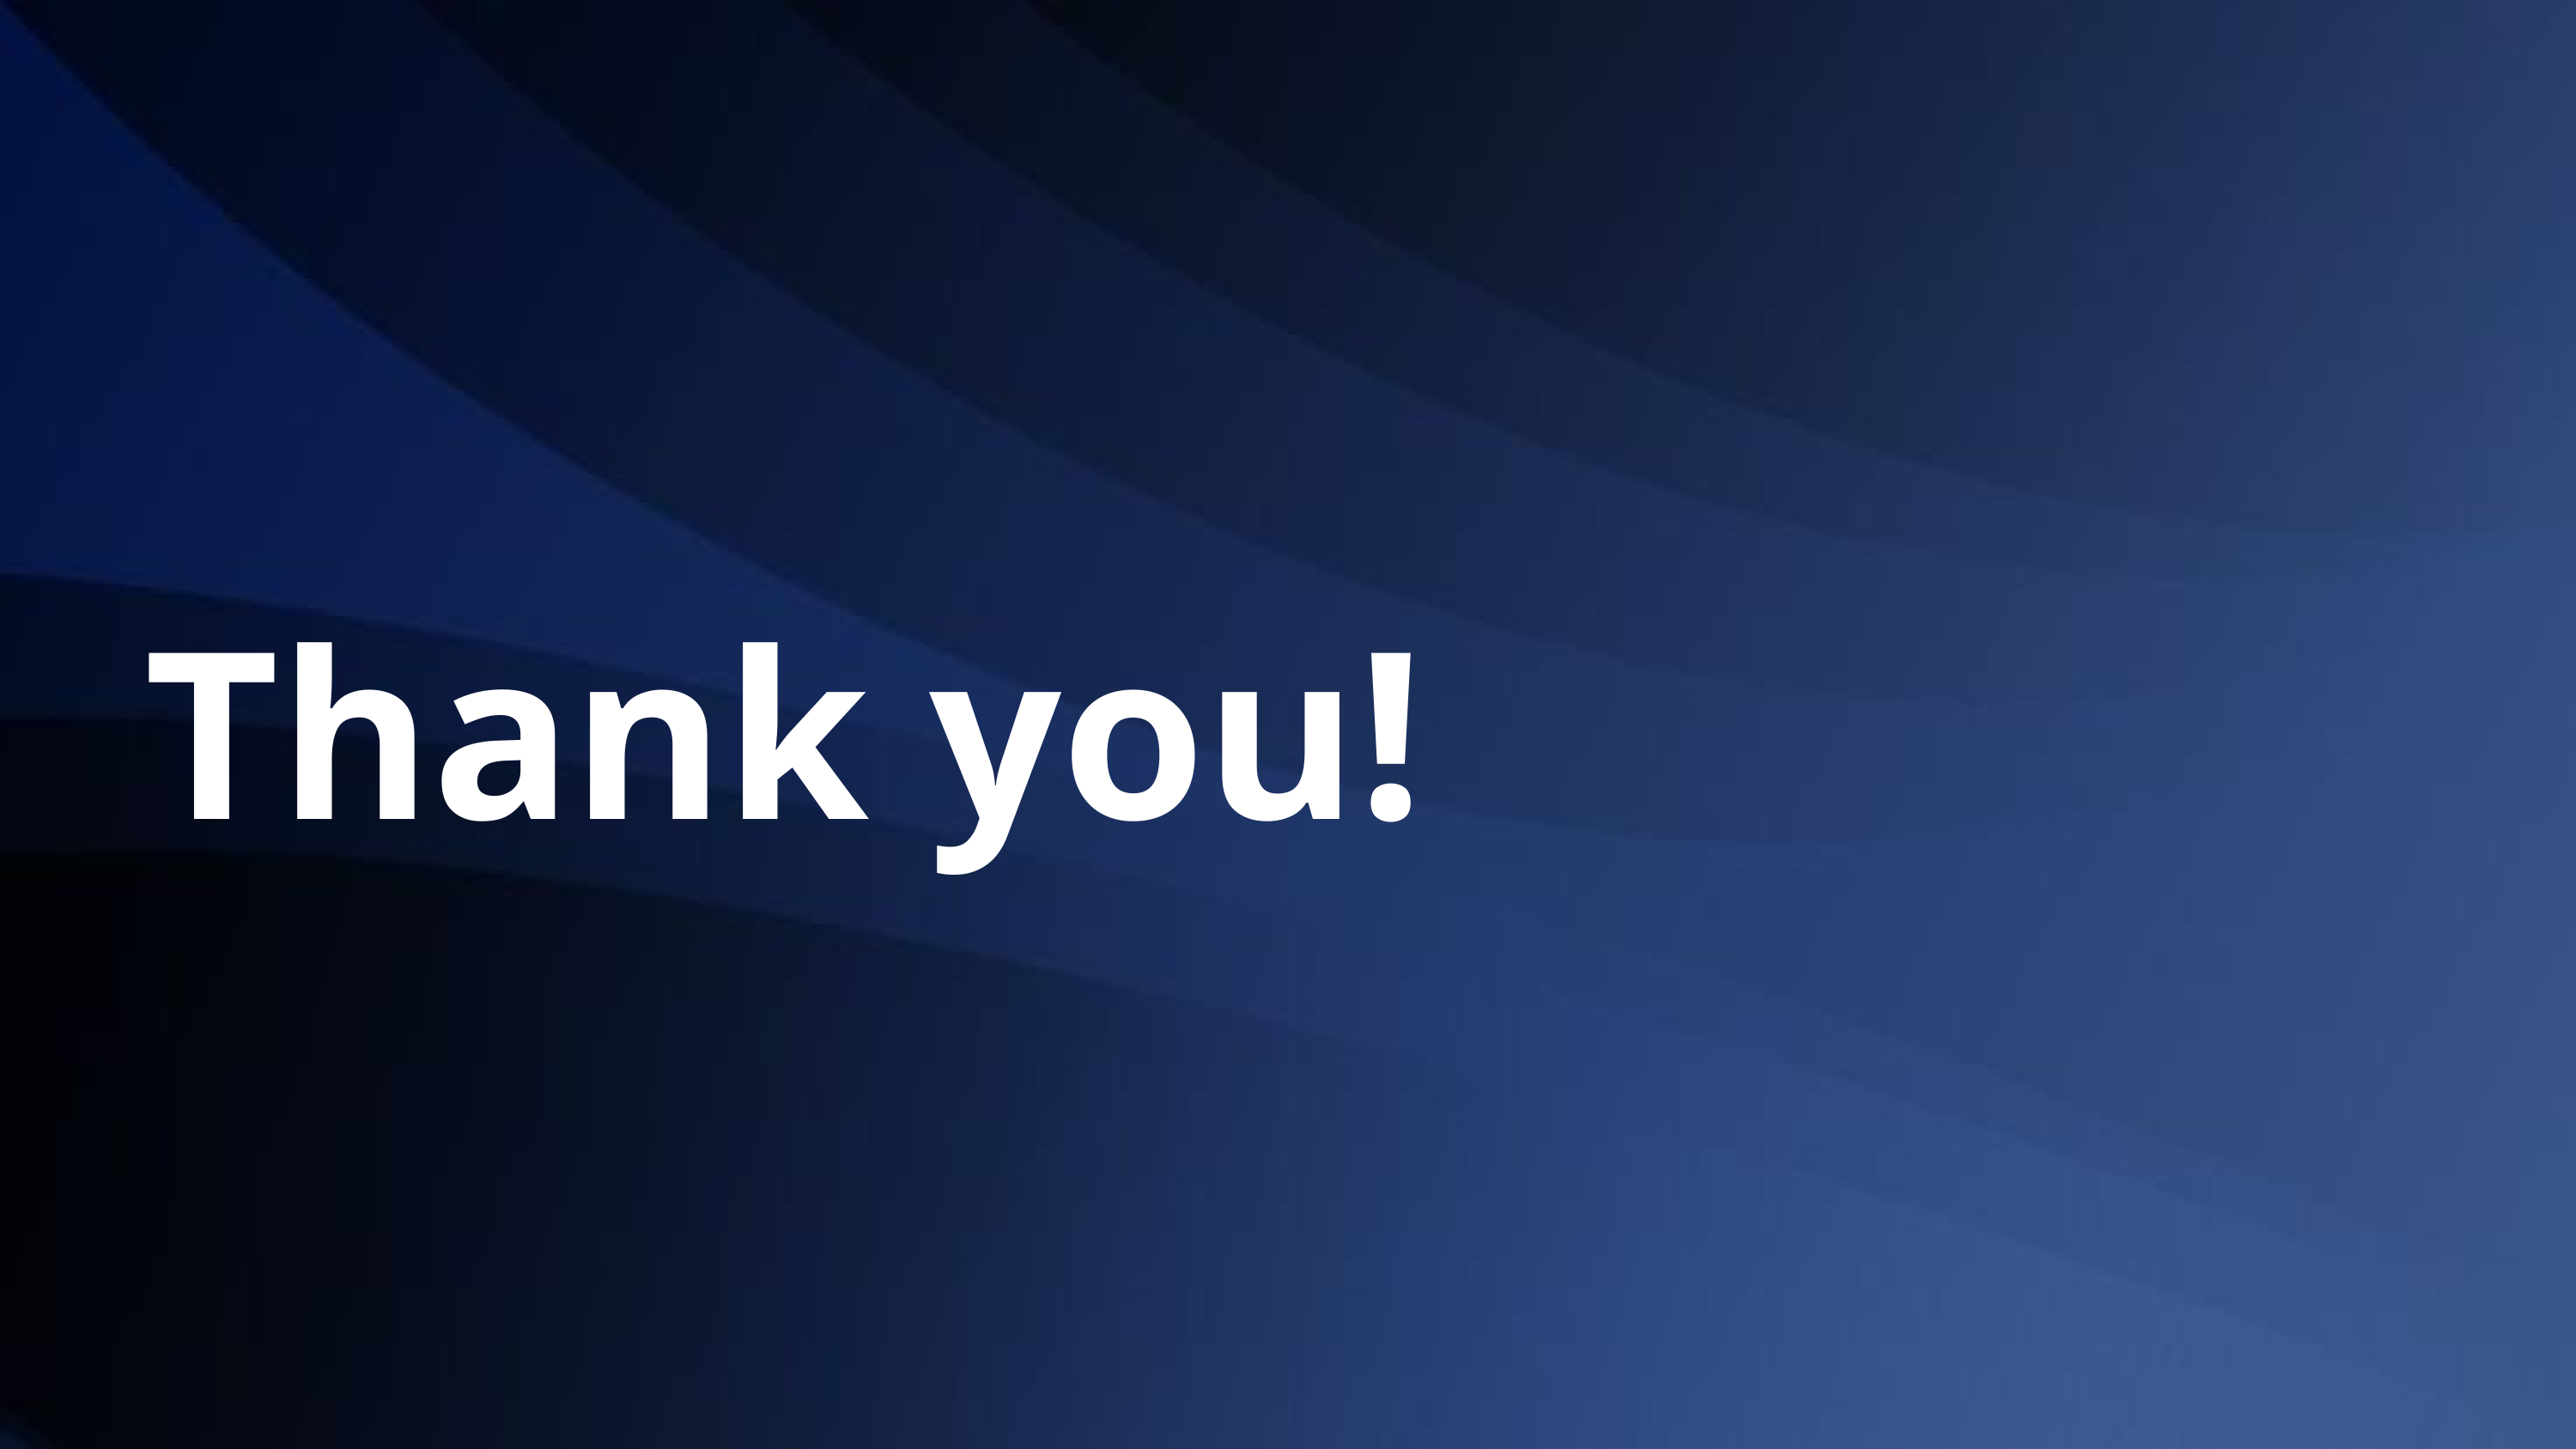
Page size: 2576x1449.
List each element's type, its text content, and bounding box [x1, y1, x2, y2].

picture [0, 0, 2576, 1449]
text_box Thank you! [144, 586, 1933, 866]
